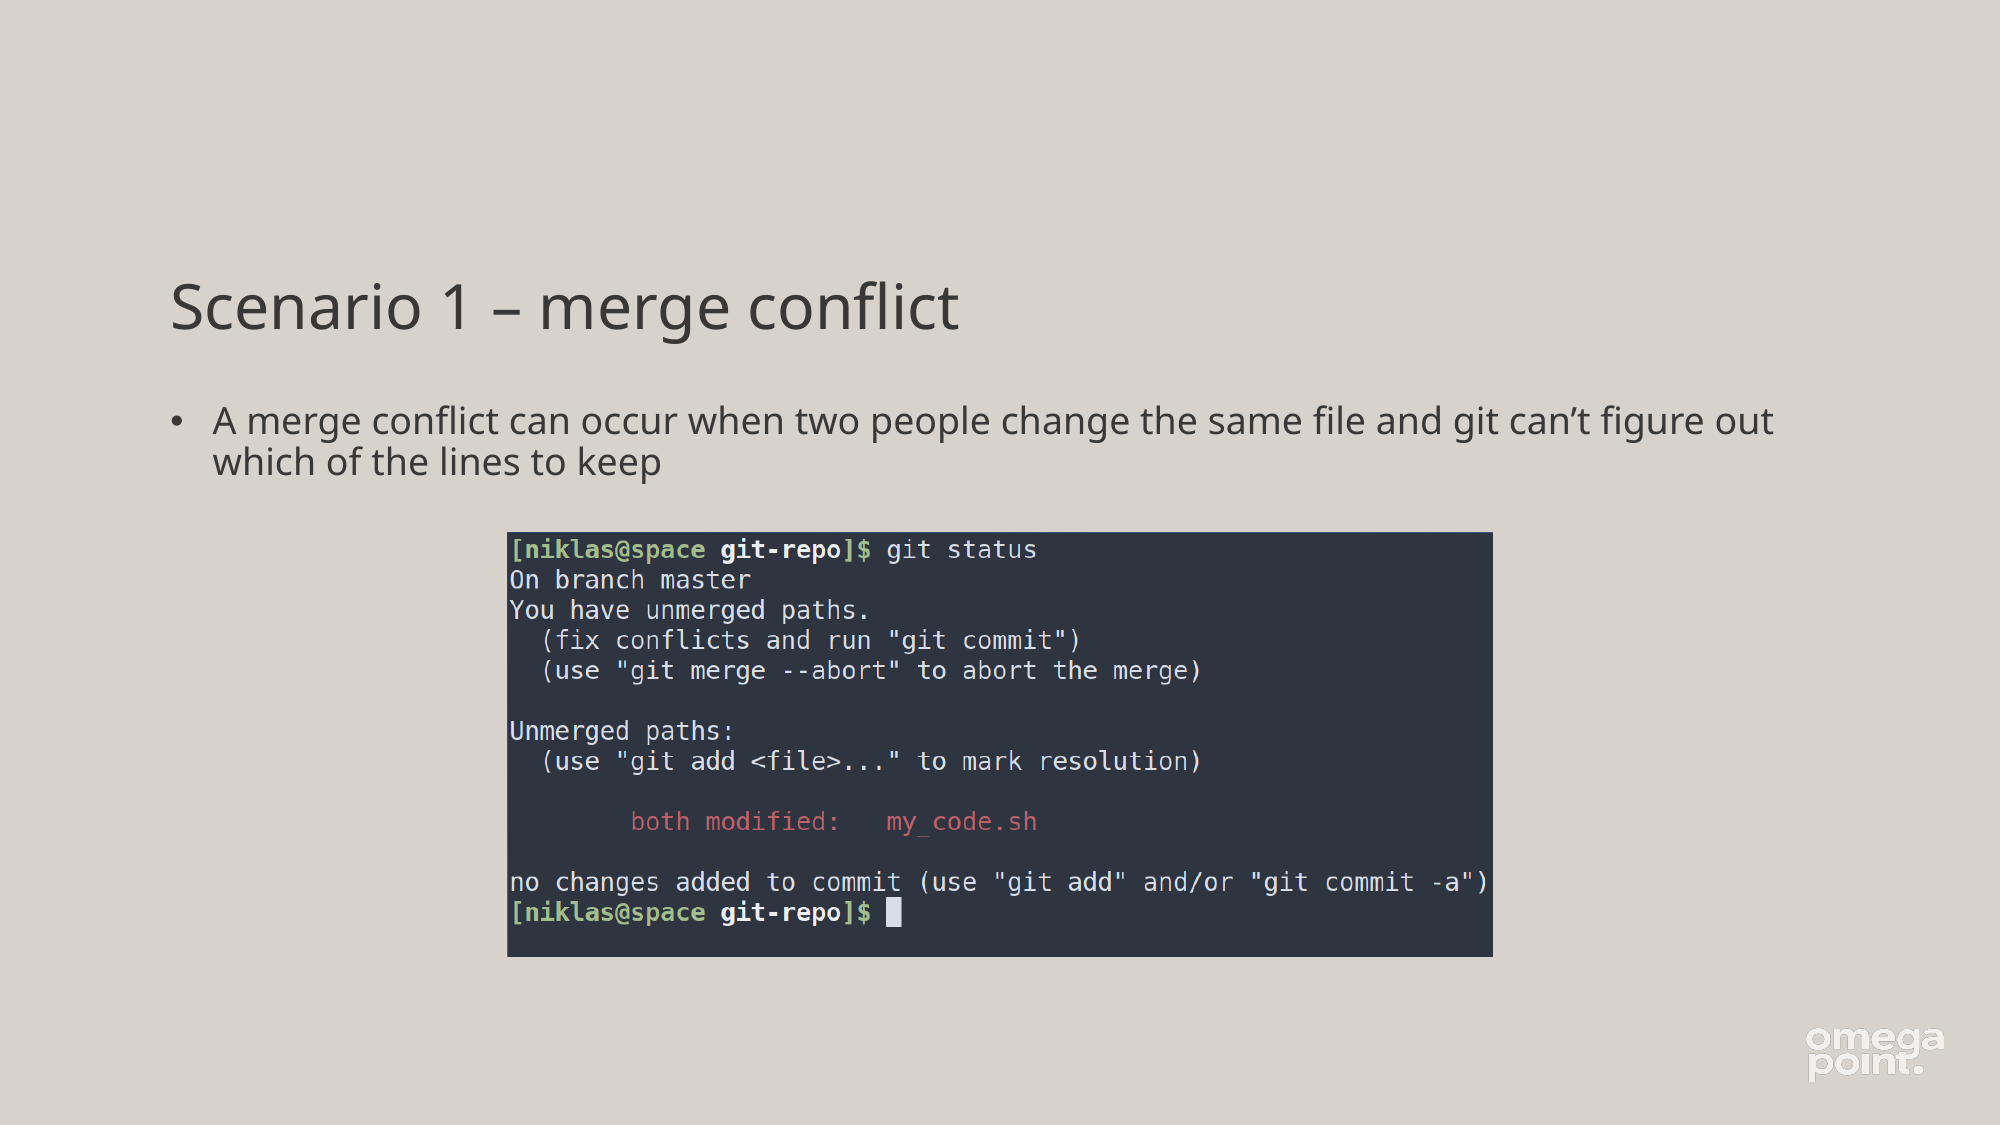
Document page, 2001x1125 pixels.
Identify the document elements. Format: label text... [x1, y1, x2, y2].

title Scenario 1 – merge conflict [155, 61, 1845, 351]
list A merge conflict can occur when two people change the same file and git can’t figure out which of the lines to keep [155, 394, 1845, 1044]
picture [507, 532, 1493, 957]
